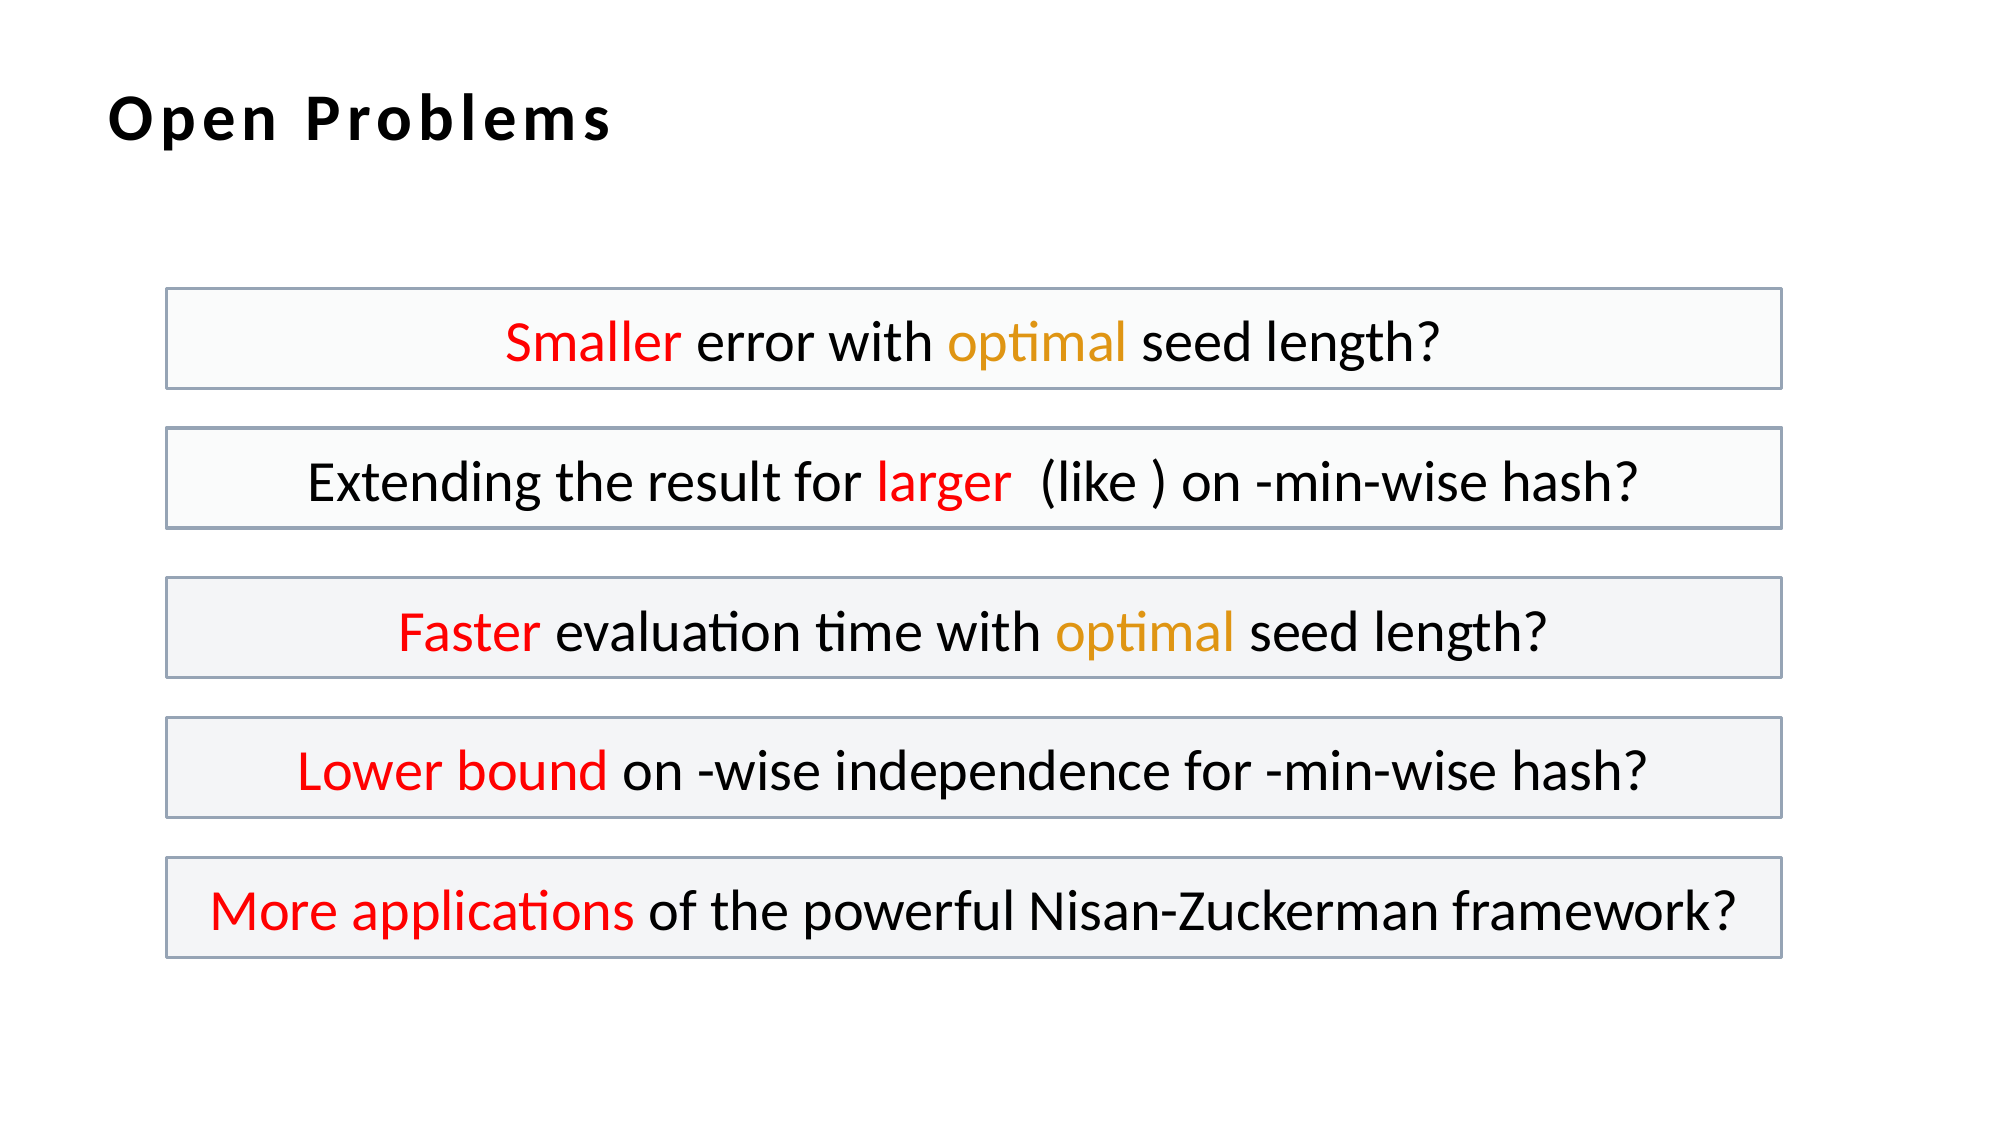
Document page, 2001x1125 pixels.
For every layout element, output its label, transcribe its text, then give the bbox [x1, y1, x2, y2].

text_box Open Problems [94, 66, 626, 162]
text_box More applications of the powerful Nisan-Zuckerman framework? [166, 857, 1782, 958]
text_box Faster evaluation time with optimal seed length? [166, 577, 1782, 678]
text_box Smaller error with optimal seed length? [166, 288, 1782, 389]
